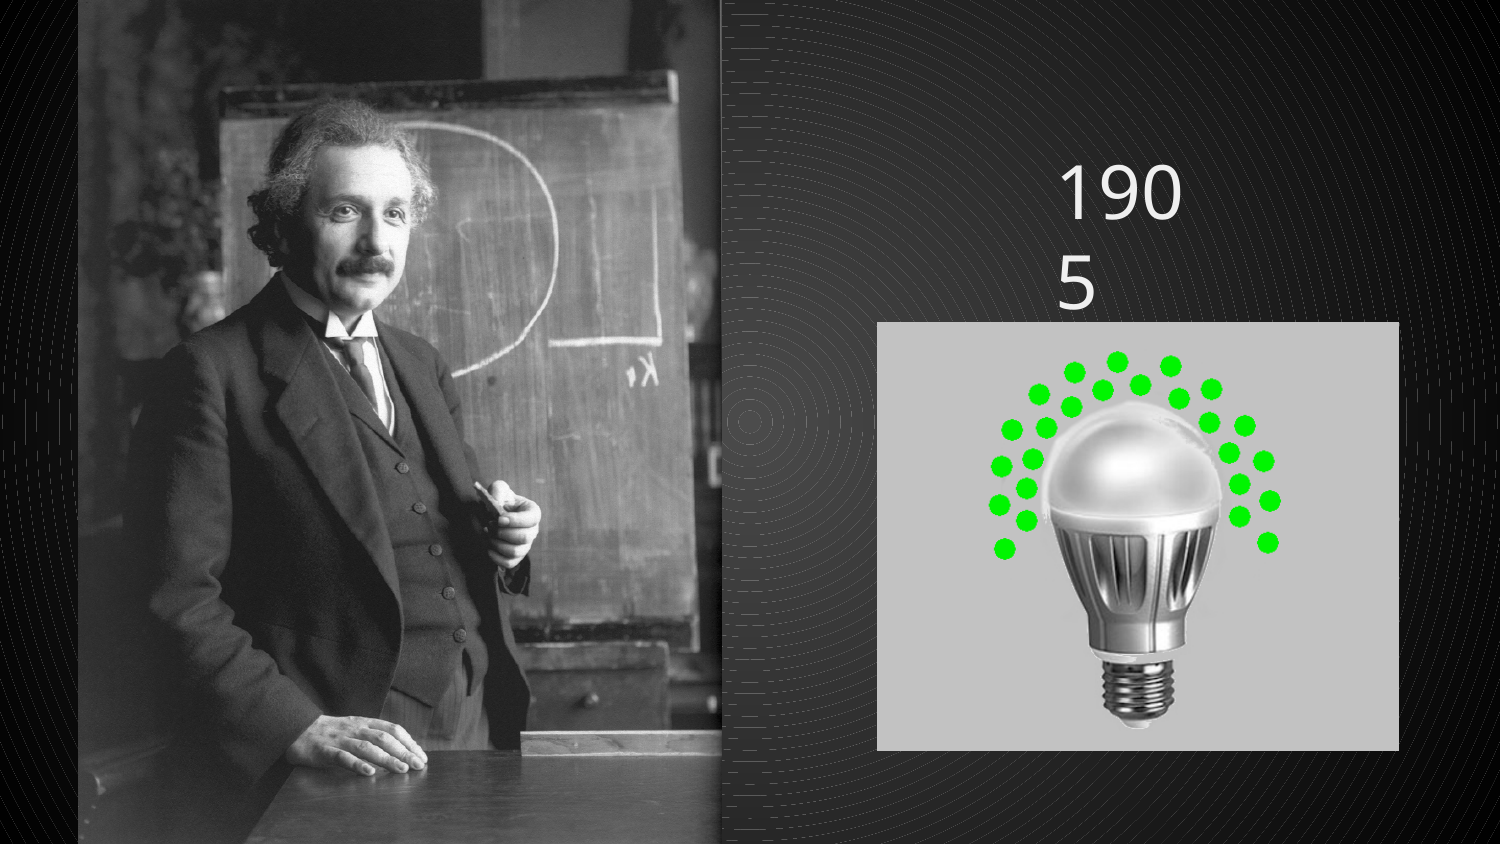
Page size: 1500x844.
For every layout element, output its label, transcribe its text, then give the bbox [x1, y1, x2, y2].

picture [877, 321, 1399, 751]
text_box 1905 [1040, 129, 1236, 192]
picture [78, 0, 722, 844]
